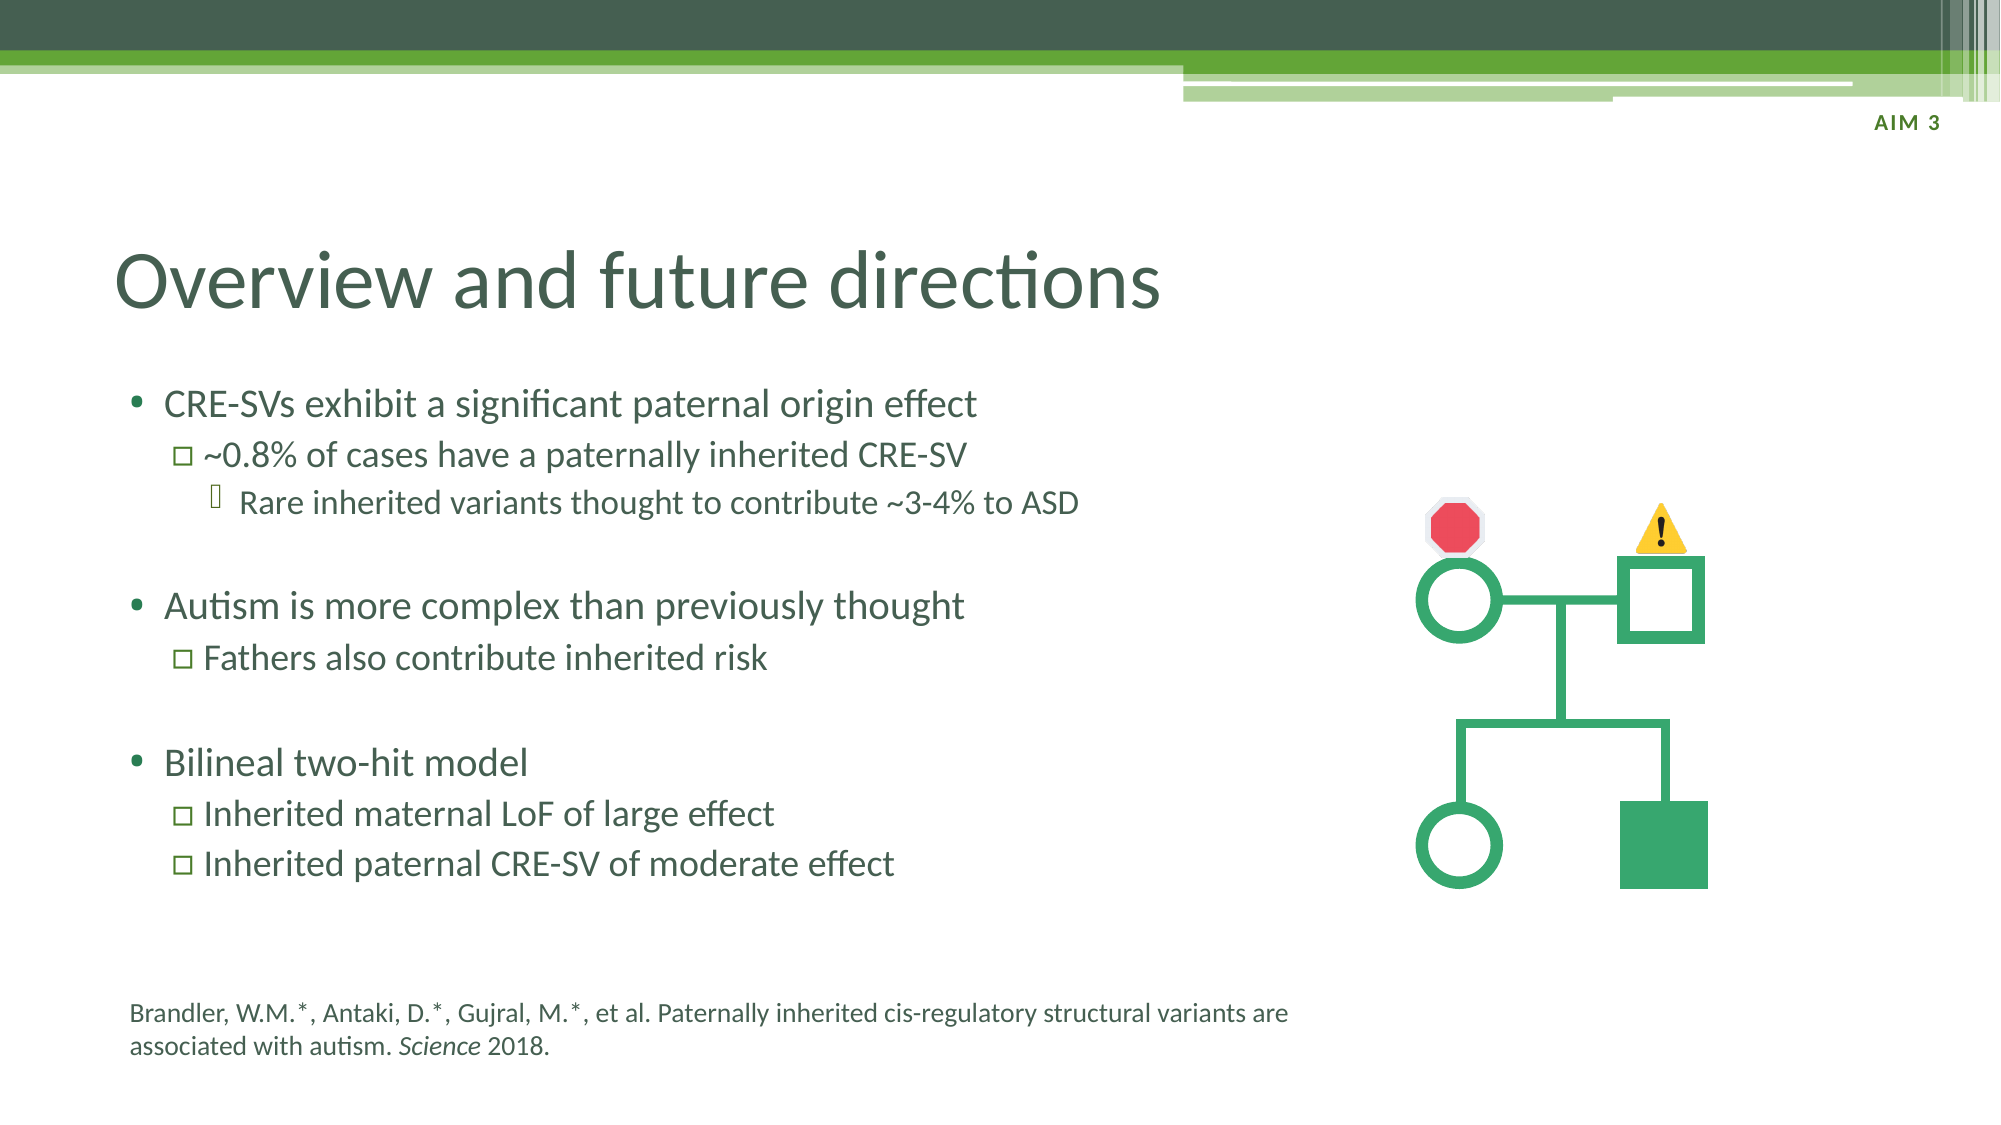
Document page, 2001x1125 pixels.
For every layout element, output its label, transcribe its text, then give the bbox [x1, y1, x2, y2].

picture [1634, 501, 1688, 555]
picture [1424, 497, 1485, 558]
footer Aim 3 [1664, 100, 1955, 176]
title Overview and future directions [99, 187, 1900, 363]
list CRE-SVs exhibit a significant paternal origin effect ~0.8% of cases have a paternally inherited CRE-SV Rare inherited variants thought to contribute ~3-4% to ASD Autism is more complex than previously thought Fathers also contribute inherited risk Bilineal two-hit model Inherited maternal LoF of large effect Inherited paternal CRE-SV of moderate effect Brandler, W.M.*, Antaki, D.*, Gujral, M.*, et al. Paternally inherited cis-regulatory structural variants are associated with autism. Science 2018. [99, 368, 1425, 1079]
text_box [1421, 562, 1702, 883]
